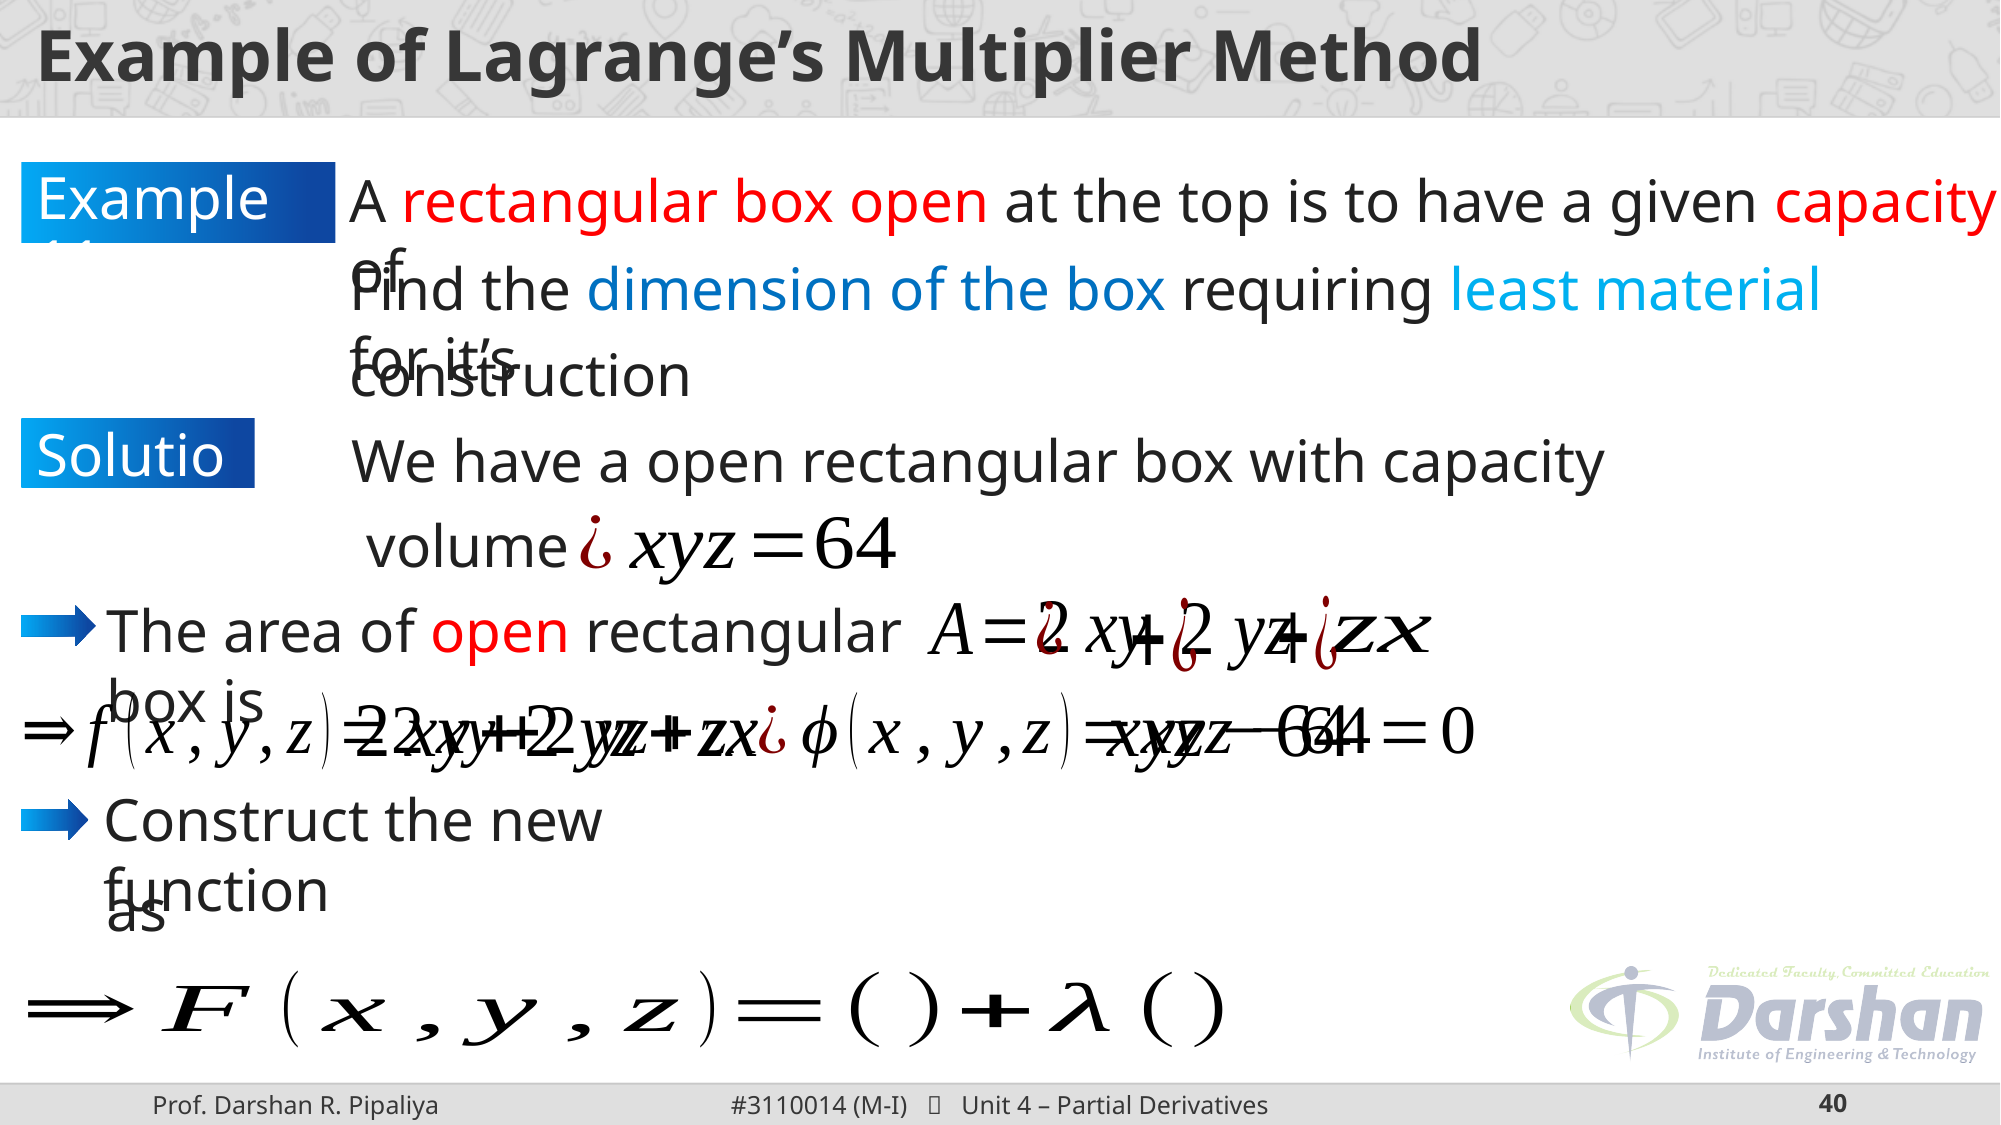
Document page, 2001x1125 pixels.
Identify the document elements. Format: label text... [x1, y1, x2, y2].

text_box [922, 585, 1440, 678]
text_box Construct the new function [88, 775, 757, 931]
text_box Example 11: [21, 162, 336, 243]
text_box The area of open rectangular box is [92, 586, 939, 742]
text_box [21, 605, 92, 647]
text_box Solution: [21, 418, 255, 488]
text_box Find the dimension of the box requiring least material for it’s [334, 244, 1898, 400]
title Example of Lagrange’s Multiplier Method [0, 0, 2000, 117]
text_box [20, 799, 89, 841]
